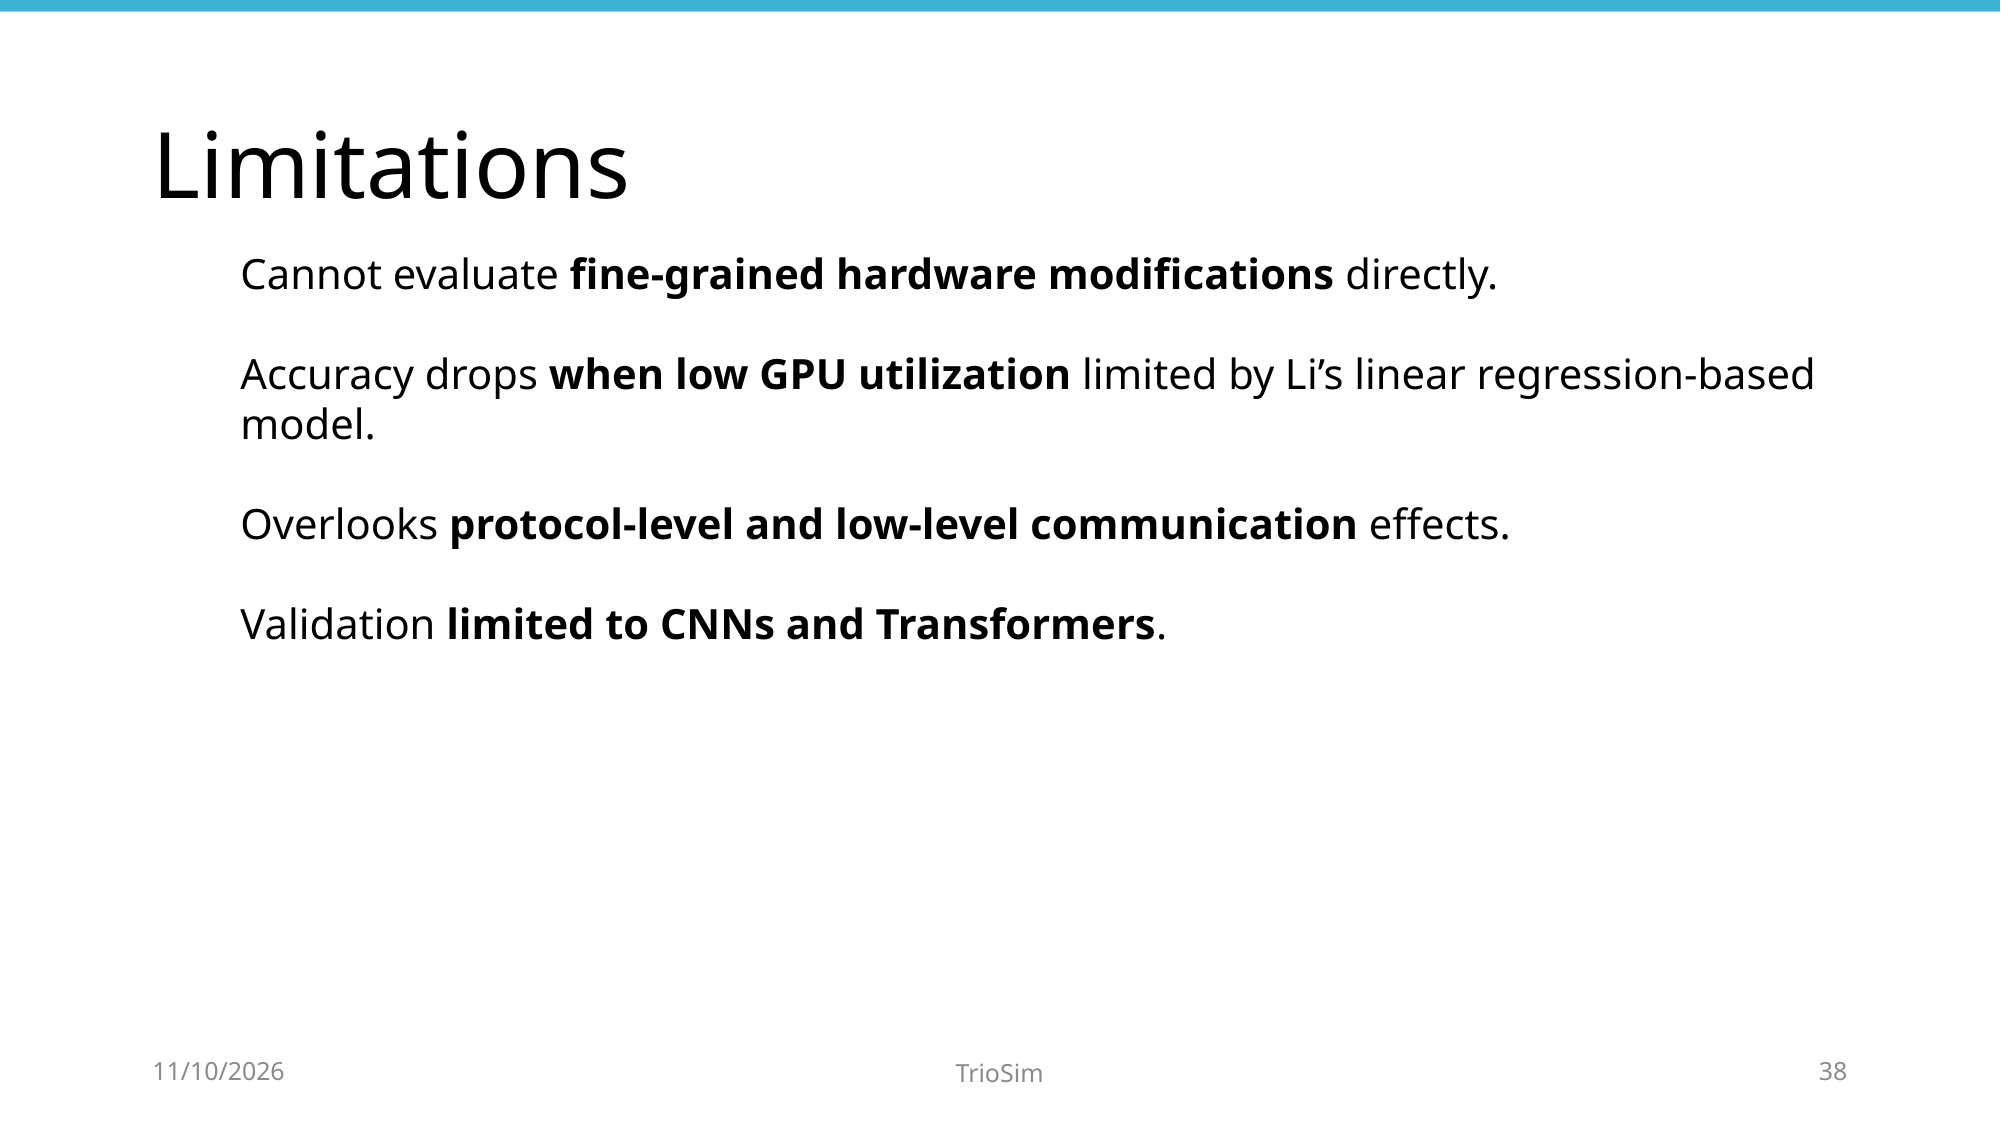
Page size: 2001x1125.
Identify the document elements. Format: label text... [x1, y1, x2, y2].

slide_number 38 [1412, 1042, 1863, 1103]
footer TrioSim [662, 1042, 1338, 1103]
title Limitations [137, 59, 1863, 278]
text_box Cannot evaluate fine-grained hardware modifications directly. Accuracy drops when low GPU utilization limited by Li’s linear regression-based model. Overlooks protocol-level and low-level communication effects. Validation limited to CNNs and Transformers. [225, 240, 1951, 656]
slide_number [137, 1042, 588, 1103]
